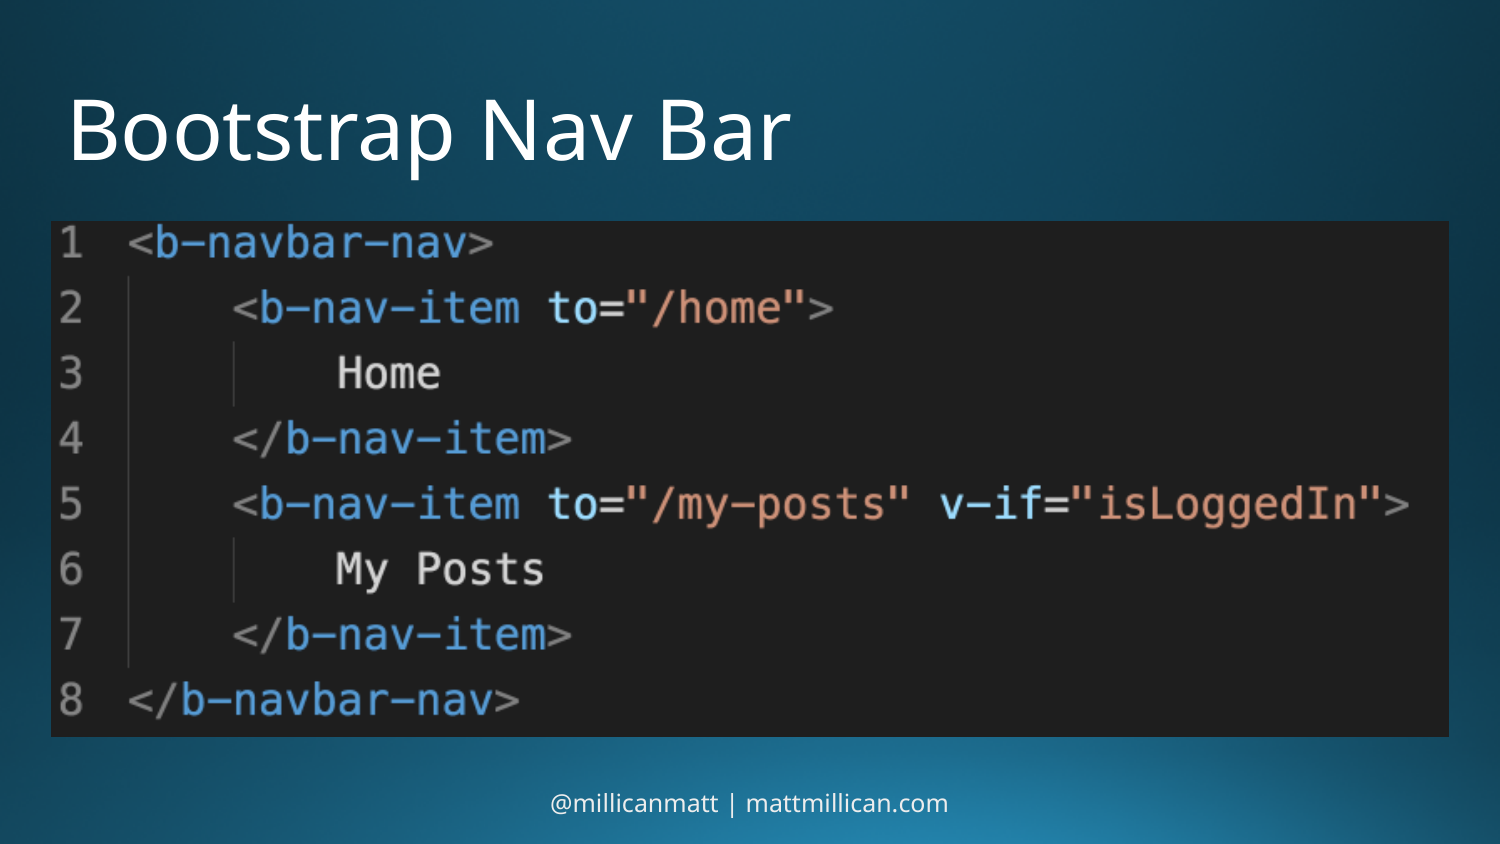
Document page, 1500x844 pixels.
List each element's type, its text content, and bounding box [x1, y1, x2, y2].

picture [0, 0, 1500, 844]
footer @millicanmatt | mattmillican.com [496, 782, 1004, 827]
title Bootstrap Nav Bar [51, 72, 1449, 167]
